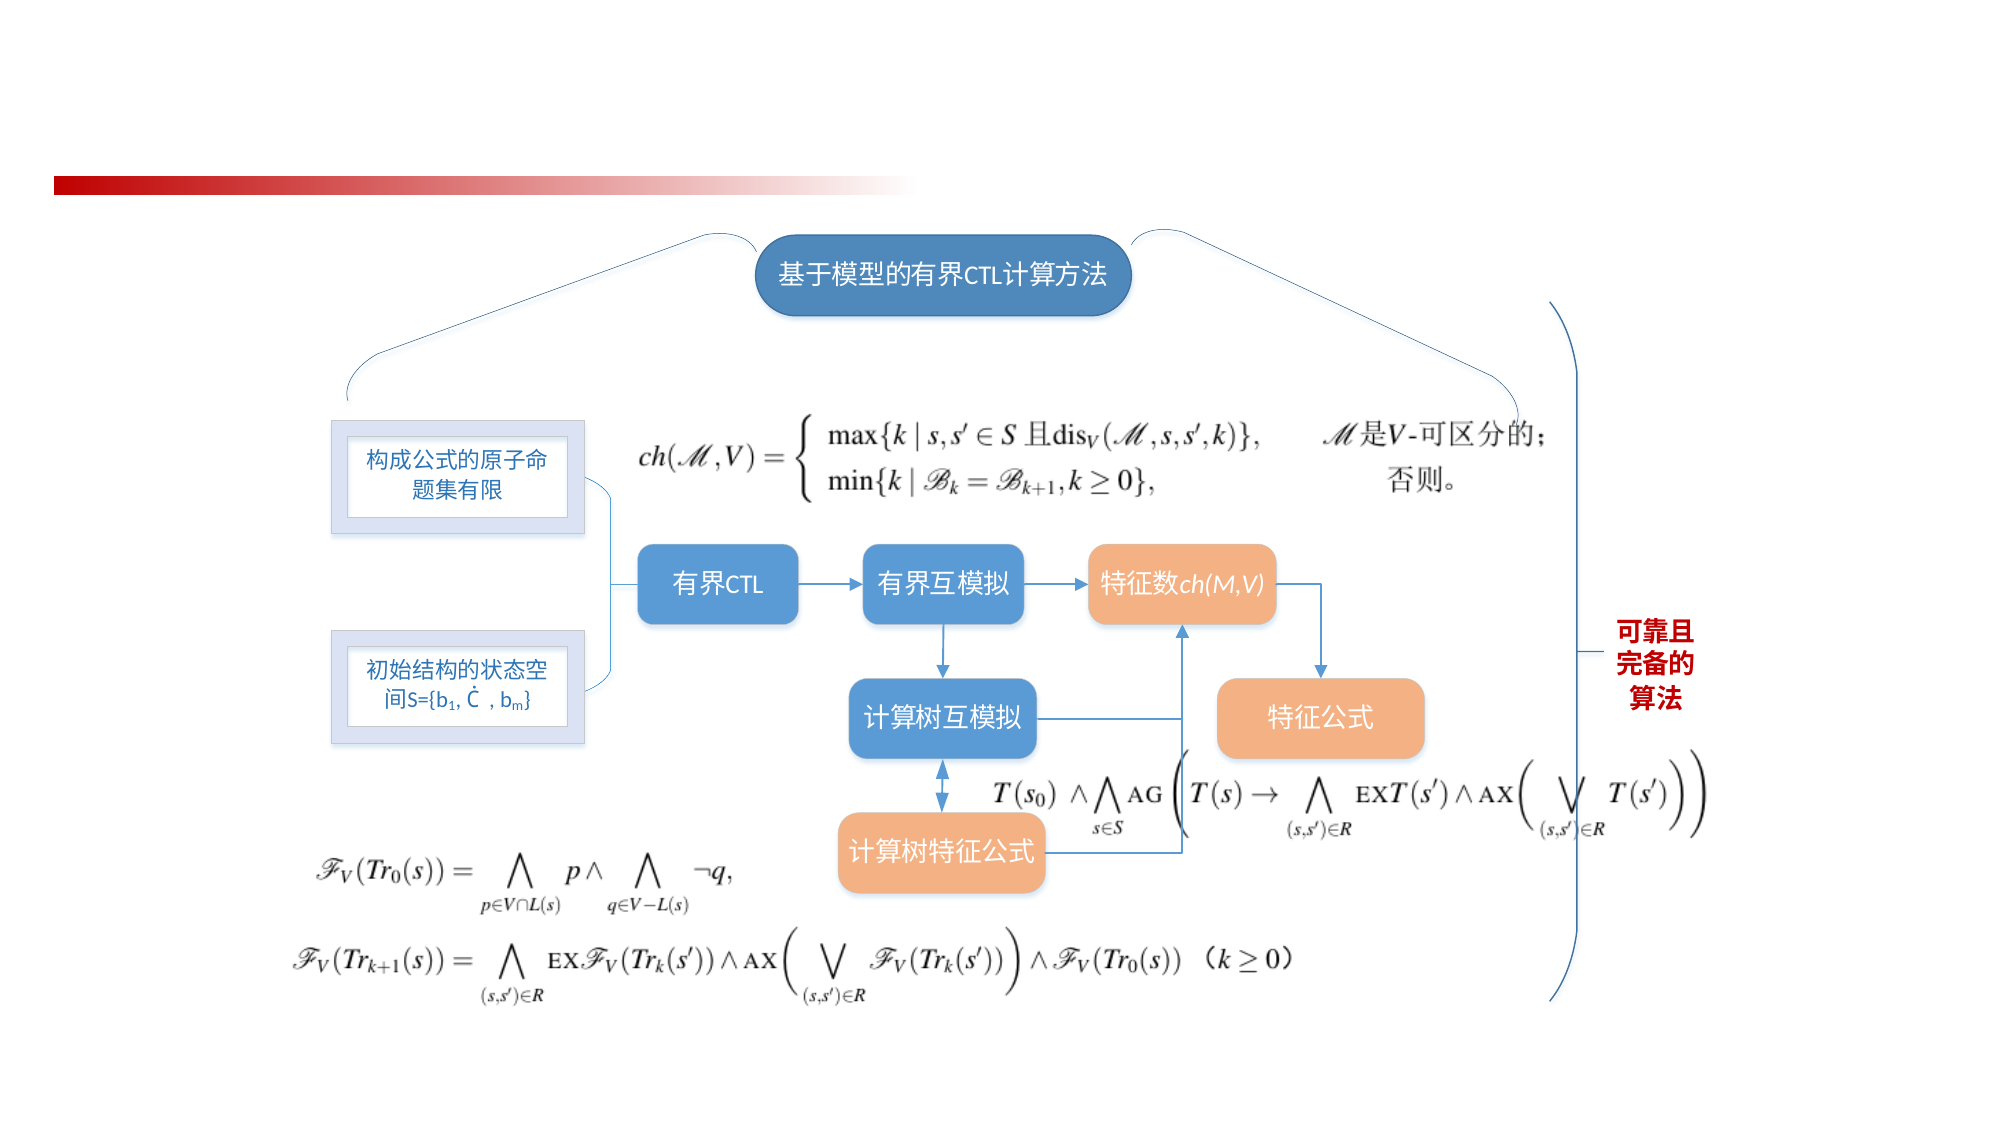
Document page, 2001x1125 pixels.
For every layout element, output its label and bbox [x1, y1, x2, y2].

list [285, 211, 1716, 1014]
